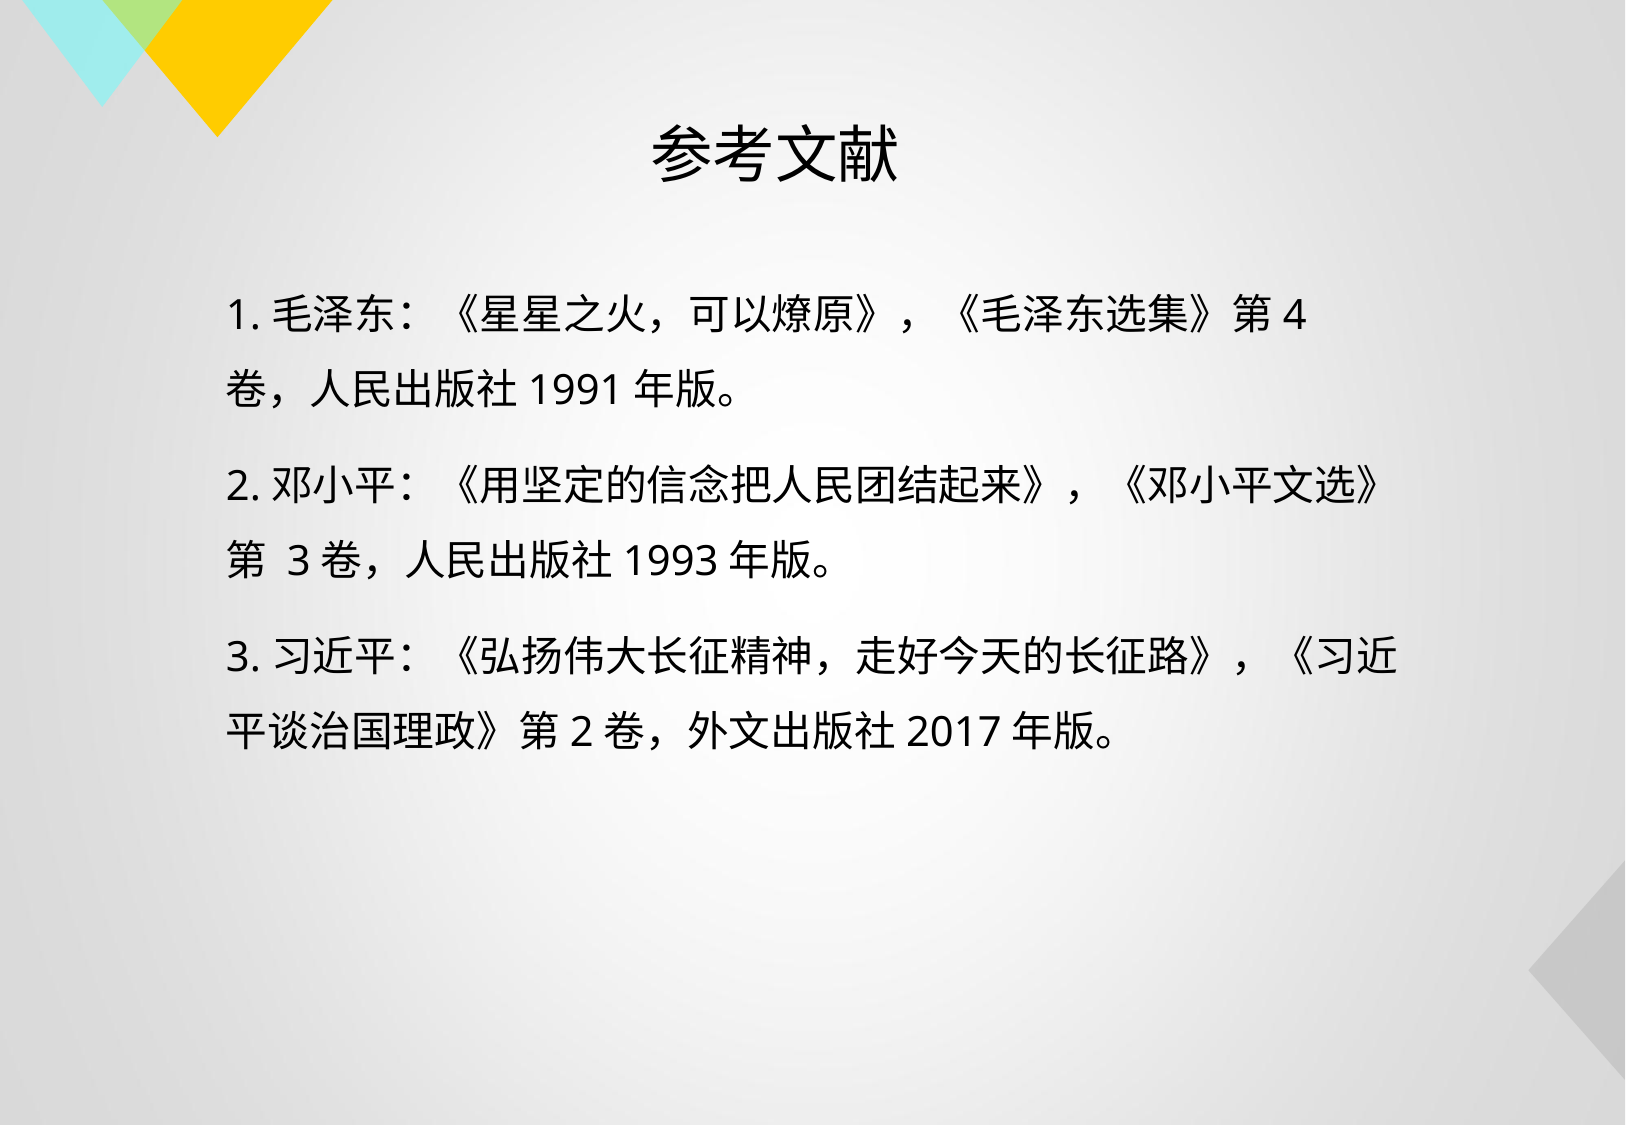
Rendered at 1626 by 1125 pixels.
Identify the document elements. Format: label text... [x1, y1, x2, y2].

text_box 1.毛泽东：《星星之火，可以燎原》，《毛泽东选集》第4卷，人民出版社1991年版。 2.邓小平：《用坚定的信念把人民团结起来》，《邓小平文选》第 3卷，人民出版社1993年版。 3.习近平：《弘扬伟大长征精神，走好今天的长征路》，《习近平谈治国理政》第2卷，外文出版社2017年版。 [210, 255, 1415, 763]
picture [0, 0, 1626, 1125]
text_box 参考文献 [635, 107, 1108, 272]
